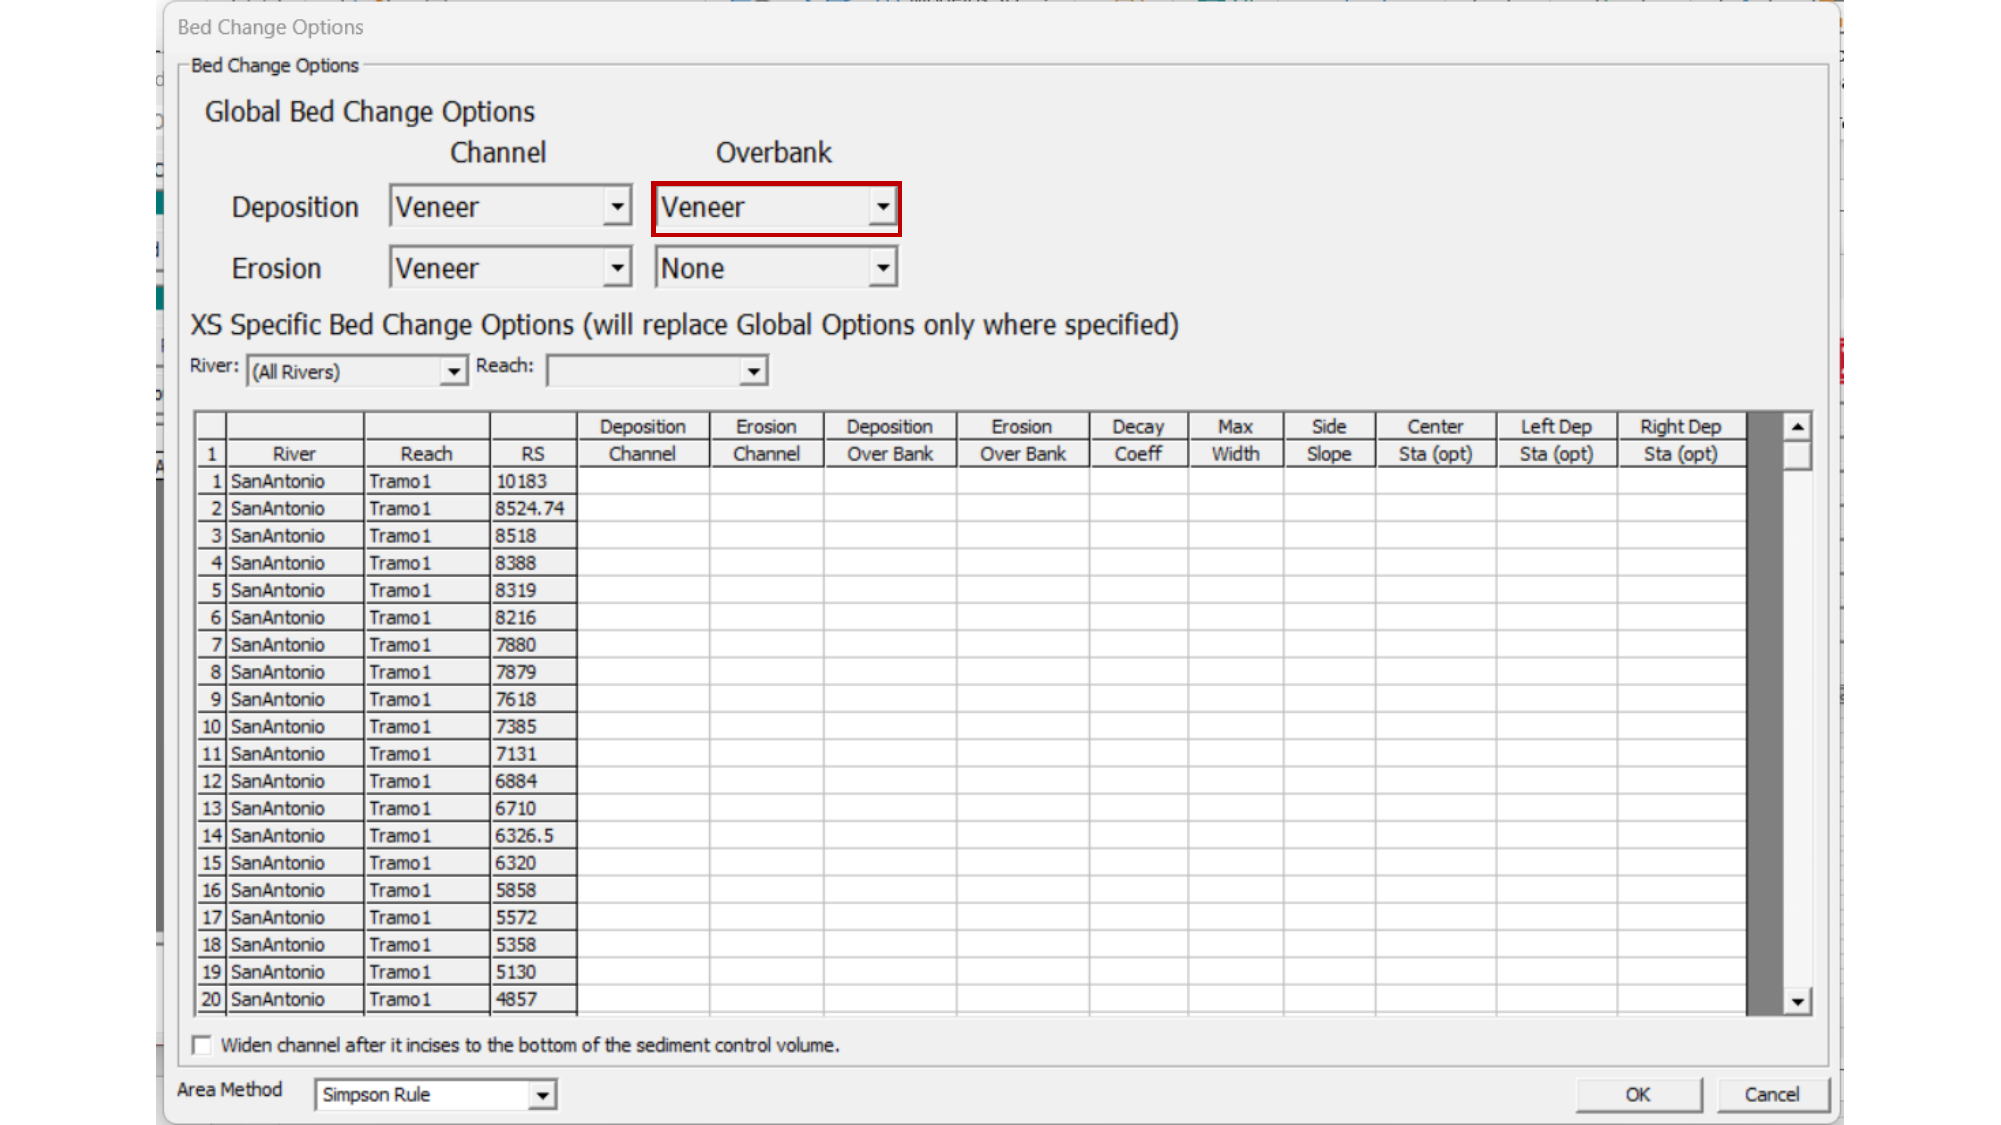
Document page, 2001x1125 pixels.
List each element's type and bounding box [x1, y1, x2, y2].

text_box [156, 0, 1844, 1125]
